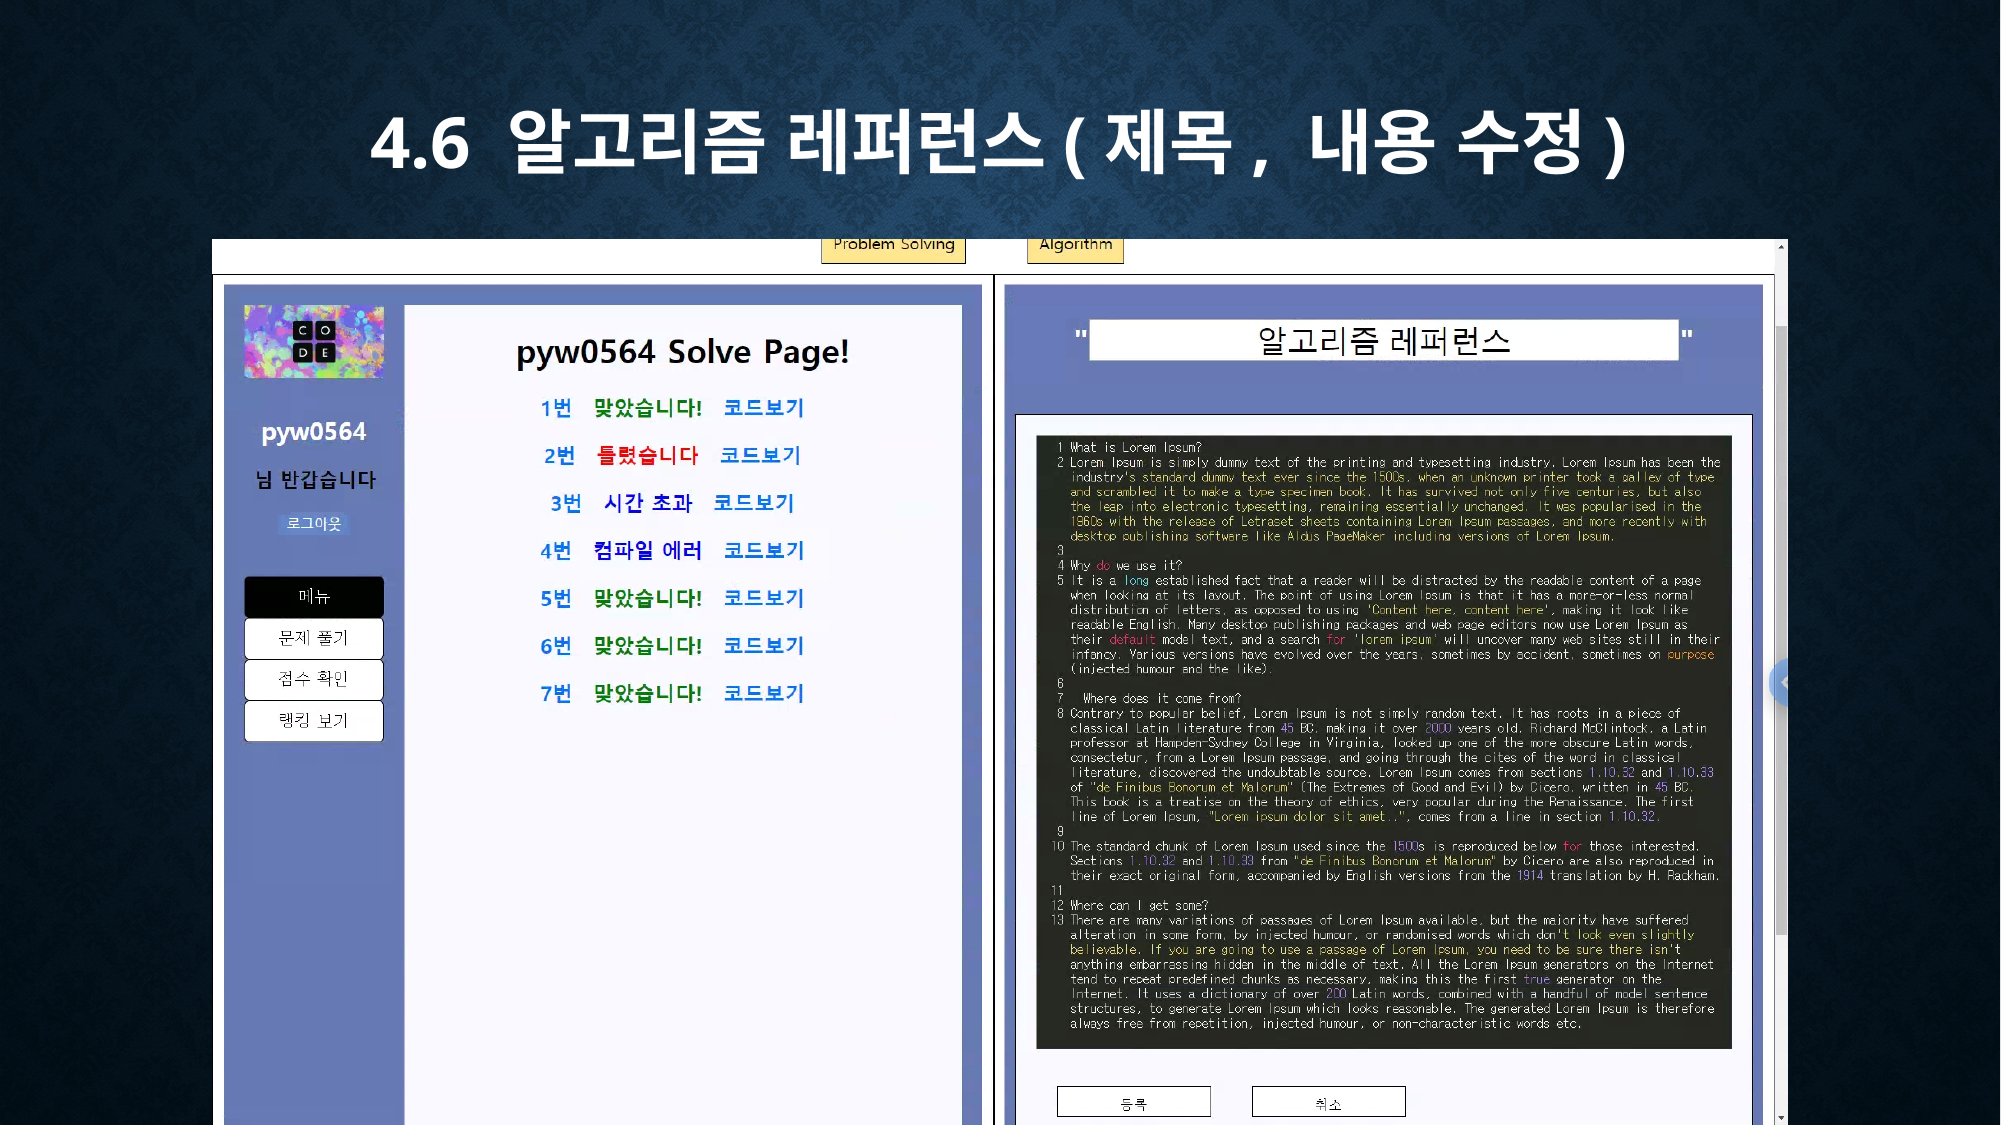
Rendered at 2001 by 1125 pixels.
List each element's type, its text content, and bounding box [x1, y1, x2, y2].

title 4.6 알고리즘 레퍼런스(제목, 내용 수정) [149, 99, 1849, 318]
picture [212, 238, 1788, 1125]
